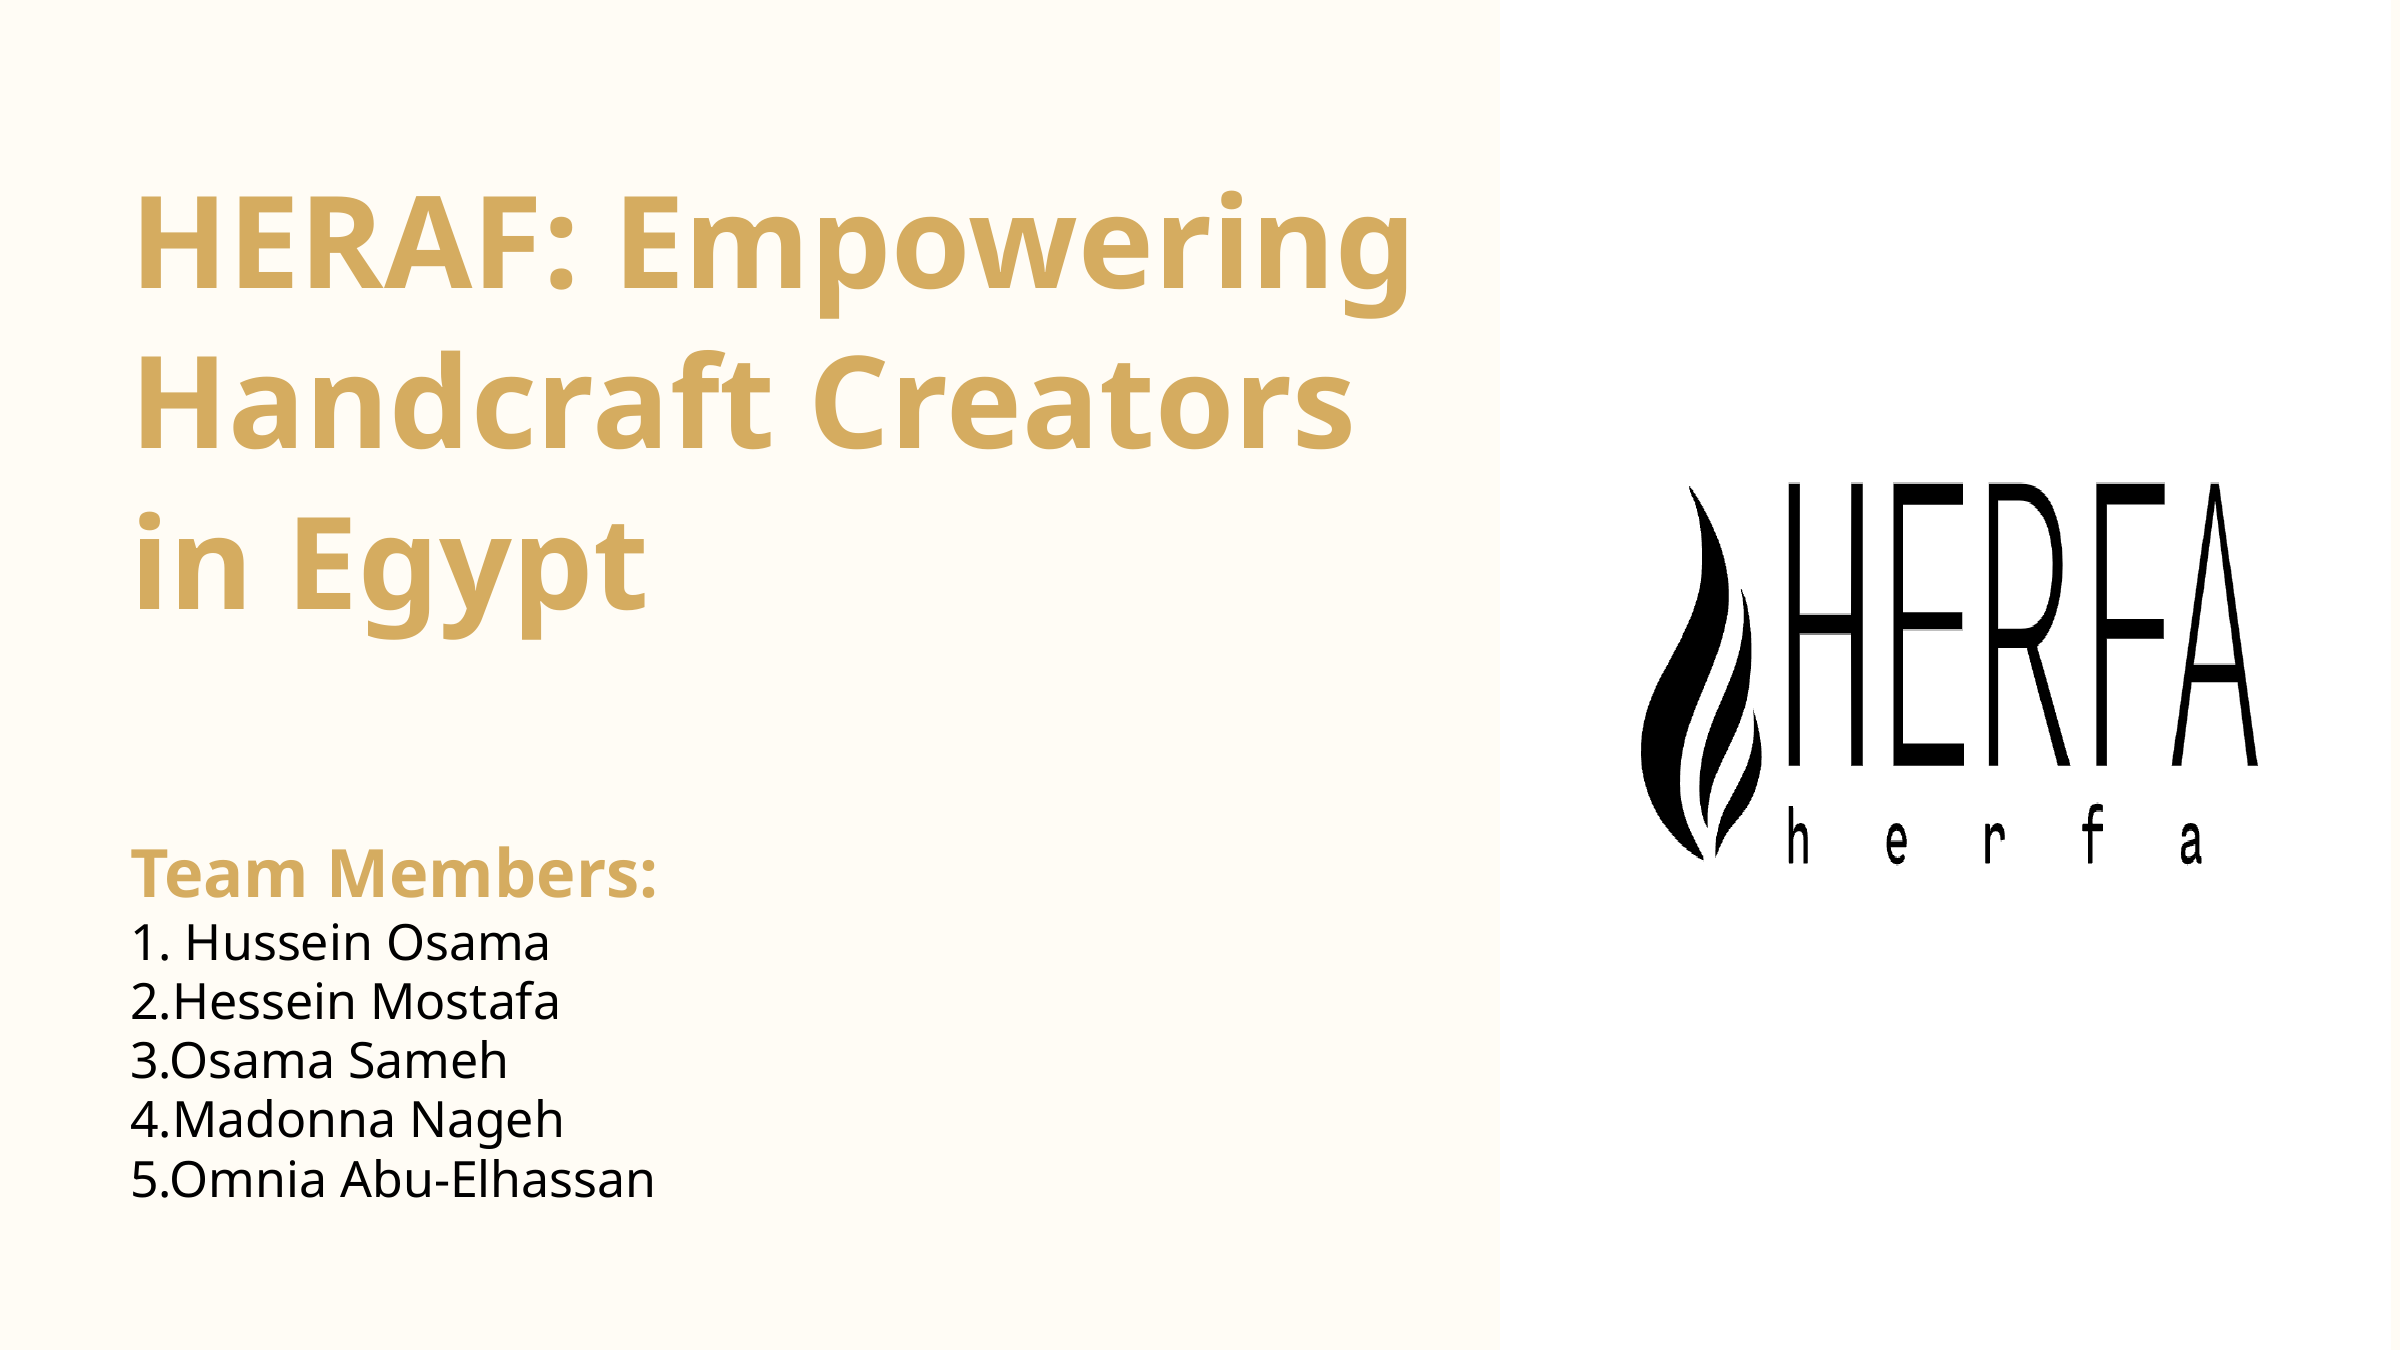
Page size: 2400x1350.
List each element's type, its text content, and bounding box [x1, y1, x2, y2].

picture [1499, 0, 2391, 1350]
text_box HERAF: Empowering Handcraft Creators in Egypt [130, 153, 1499, 796]
text_box Team Members: 1. Hussein Osama 2.Hessein Mostafa 3.Osama Sameh 4.Madonna Nageh 5.Omnia Abu-Elhassan [130, 851, 1370, 1244]
